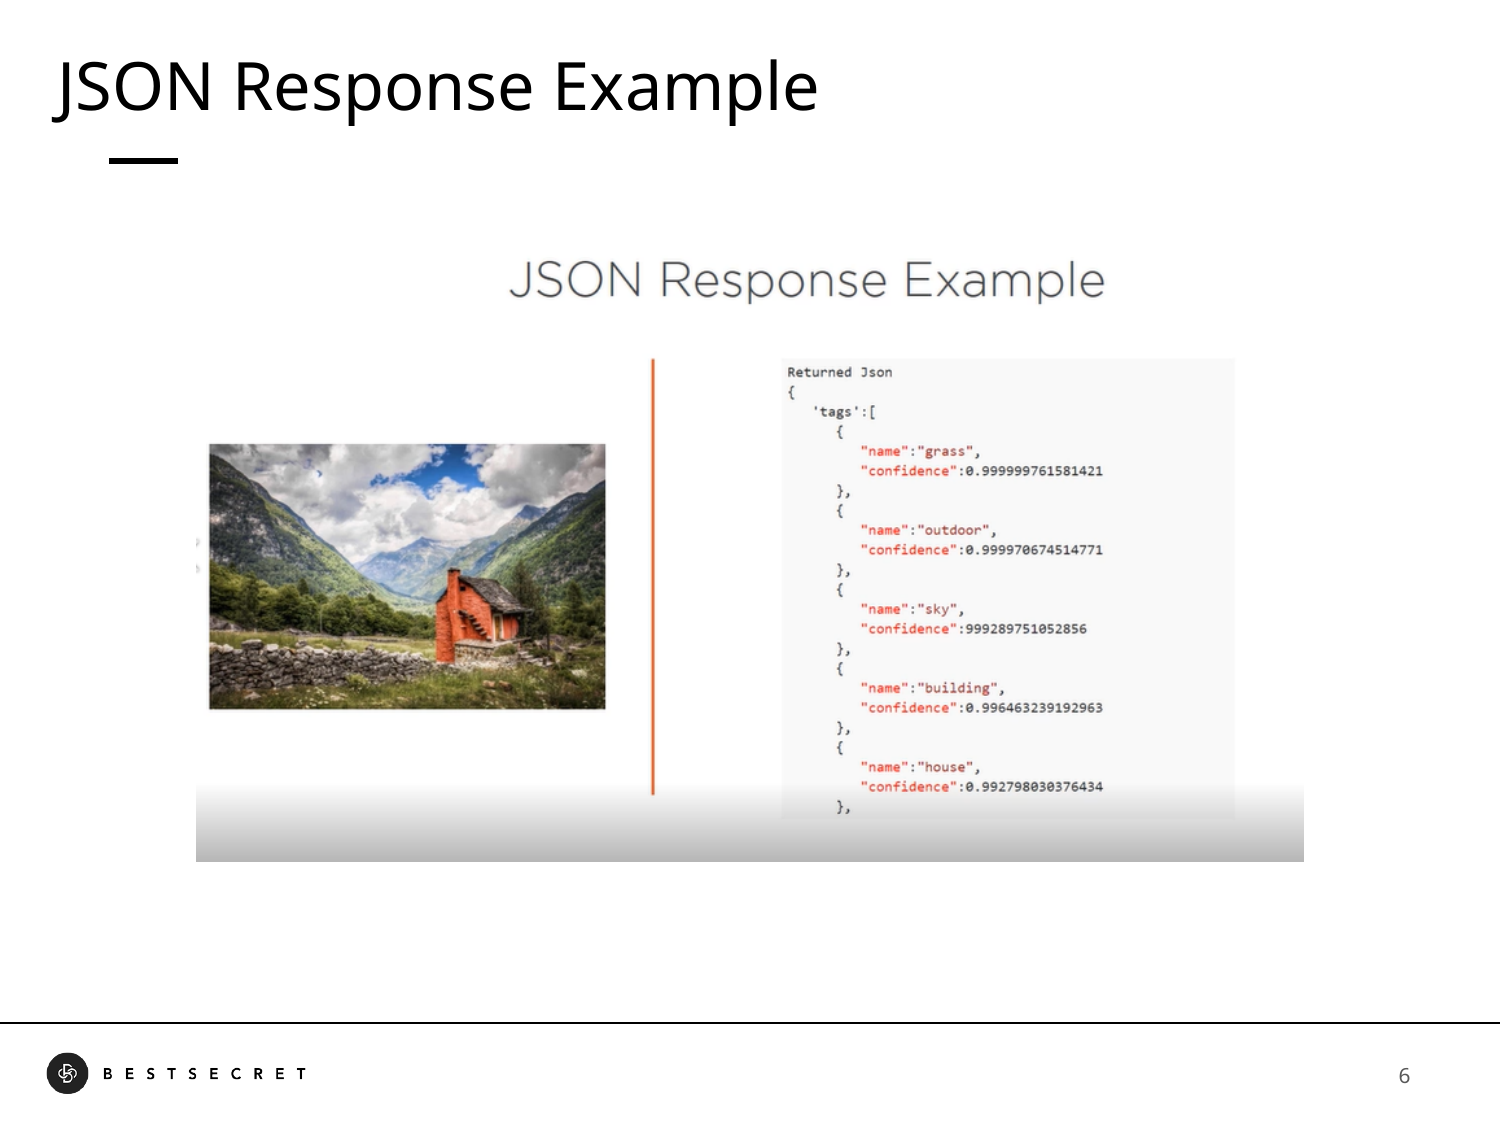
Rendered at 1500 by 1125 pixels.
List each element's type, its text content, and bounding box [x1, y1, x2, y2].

picture [196, 212, 1304, 862]
title JSON Response Example [42, 7, 1425, 161]
picture [25, 1038, 327, 1108]
